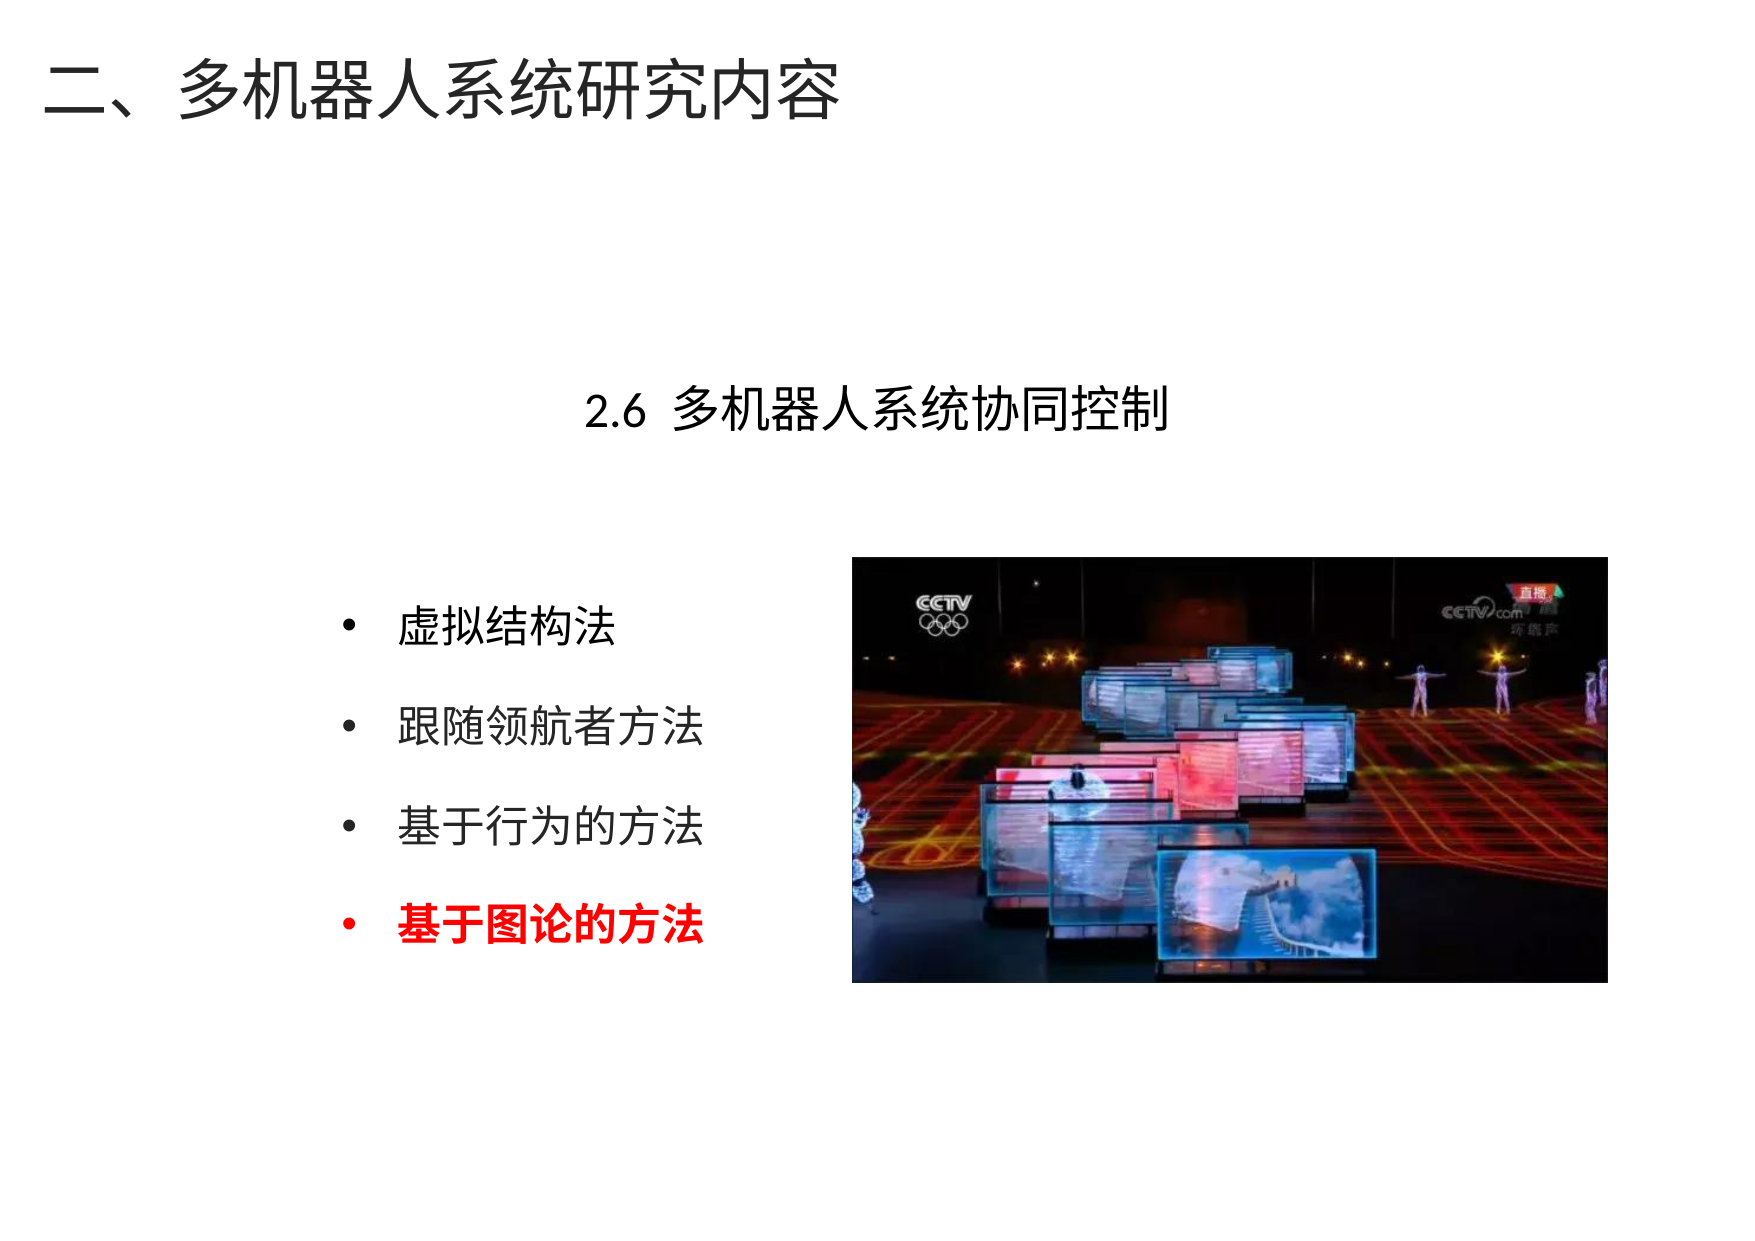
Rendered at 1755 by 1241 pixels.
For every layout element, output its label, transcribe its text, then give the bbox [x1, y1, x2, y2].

text_box 基于行为的方法 [339, 796, 846, 852]
text_box 2.6 多机器人系统协同控制 [569, 370, 1185, 445]
picture [851, 557, 1608, 984]
text_box 虚拟结构法 [339, 596, 727, 652]
text_box 基于图论的方法 [339, 894, 846, 950]
text_box 二、多机器人系统研究内容 [39, 45, 940, 128]
text_box 跟随领航者方法 [339, 696, 846, 752]
